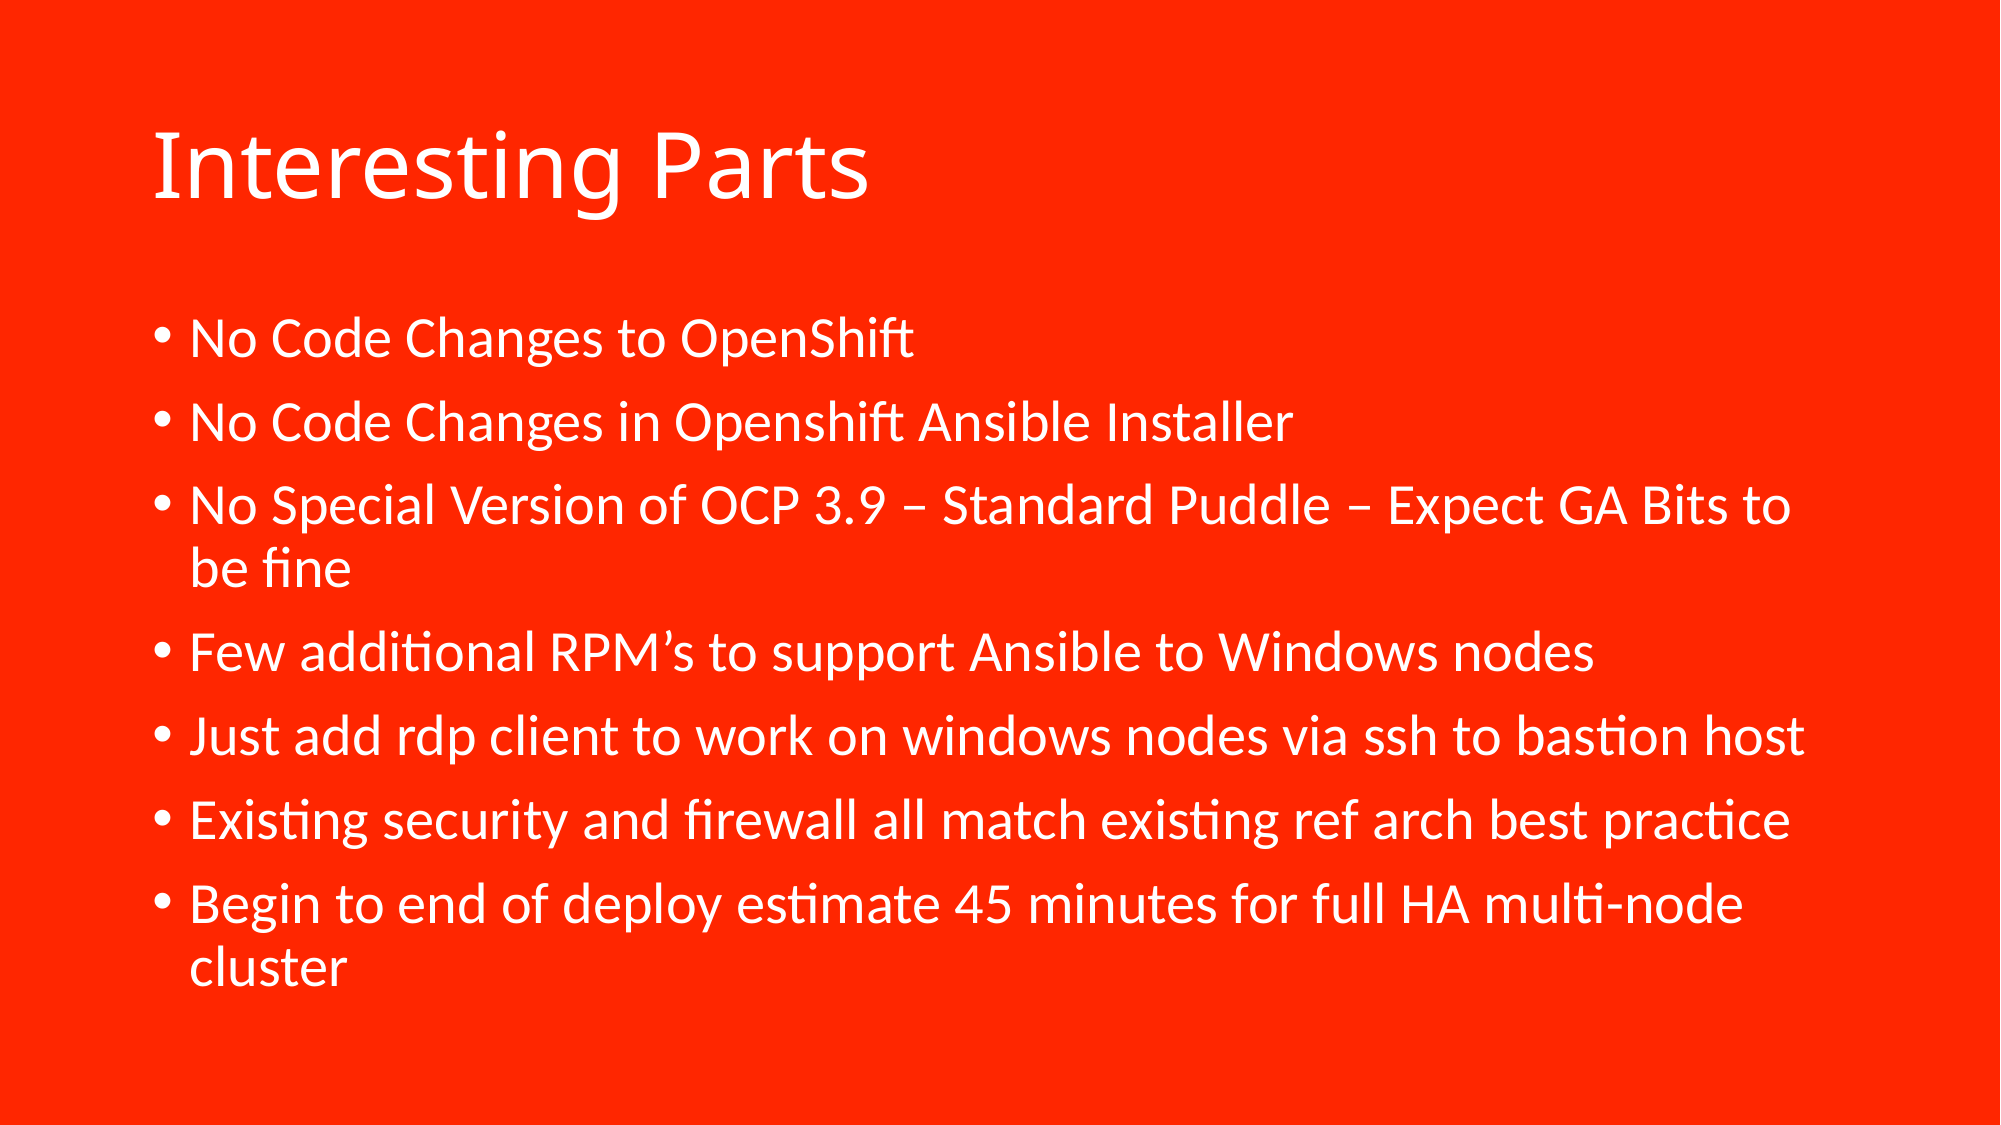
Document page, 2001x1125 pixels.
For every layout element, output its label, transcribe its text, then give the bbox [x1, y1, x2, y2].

list No Code Changes to OpenShift No Code Changes in Openshift Ansible Installer No Special Version of OCP 3.9 – Standard Puddle – Expect GA Bits to be fine Few additional RPM’s to support Ansible to Windows nodes Just add rdp client to work on windows nodes via ssh to bastion host Existing security and firewall all match existing ref arch best practice Begin to end of deploy estimate 45 minutes for full HA multi-node cluster [137, 299, 1863, 1014]
title Interesting Parts [137, 59, 1863, 278]
